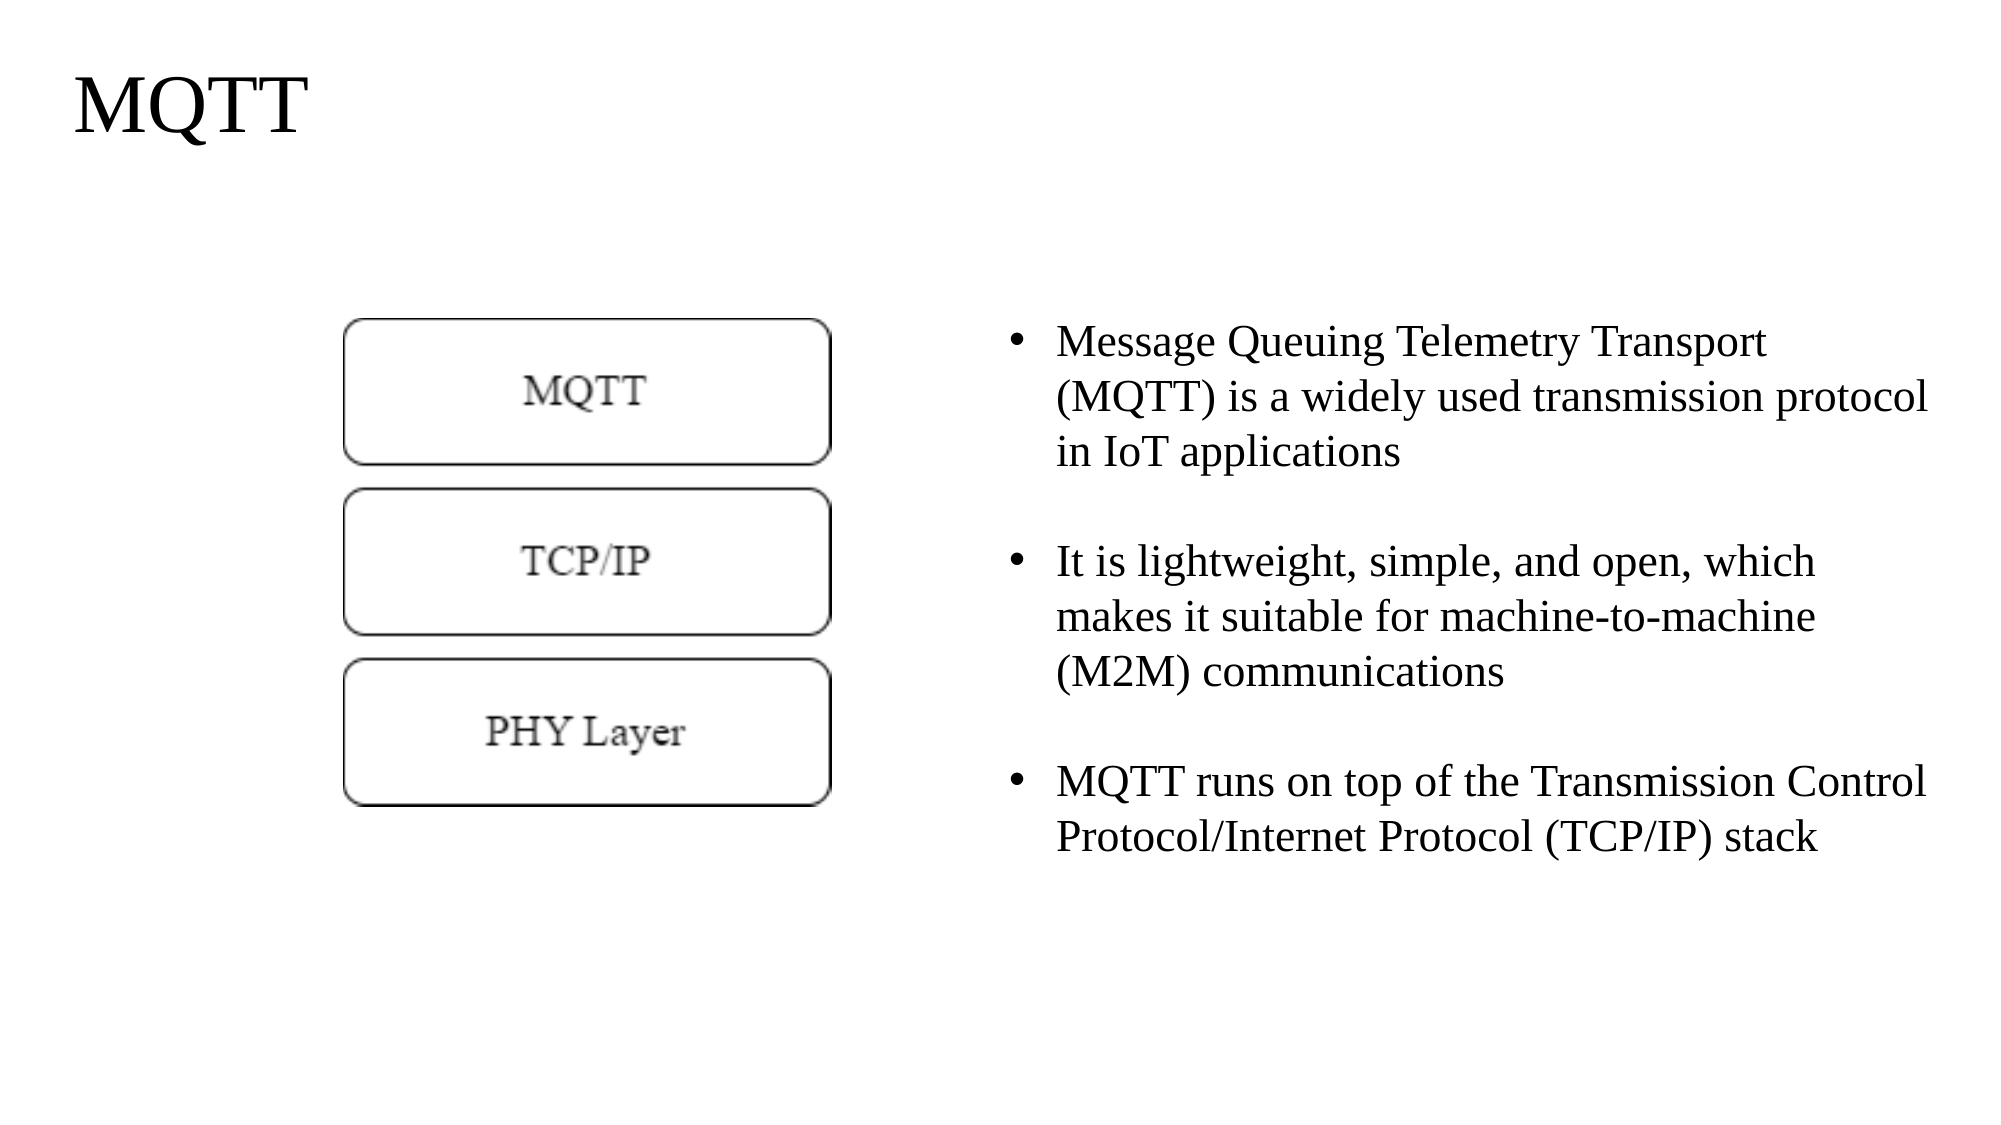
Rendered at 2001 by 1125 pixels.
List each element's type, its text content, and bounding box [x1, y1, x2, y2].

text_box Message Queuing Telemetry Transport (MQTT) is a widely used transmission protocol in IoT applications It is lightweight, simple, and open, which makes it suitable for machine-to-machine (M2M) communications MQTT runs on top of the Transmission Control Protocol/Internet Protocol (TCP/IP) stack [994, 303, 1946, 869]
picture [343, 318, 832, 807]
text_box MQTT [58, 41, 1404, 157]
